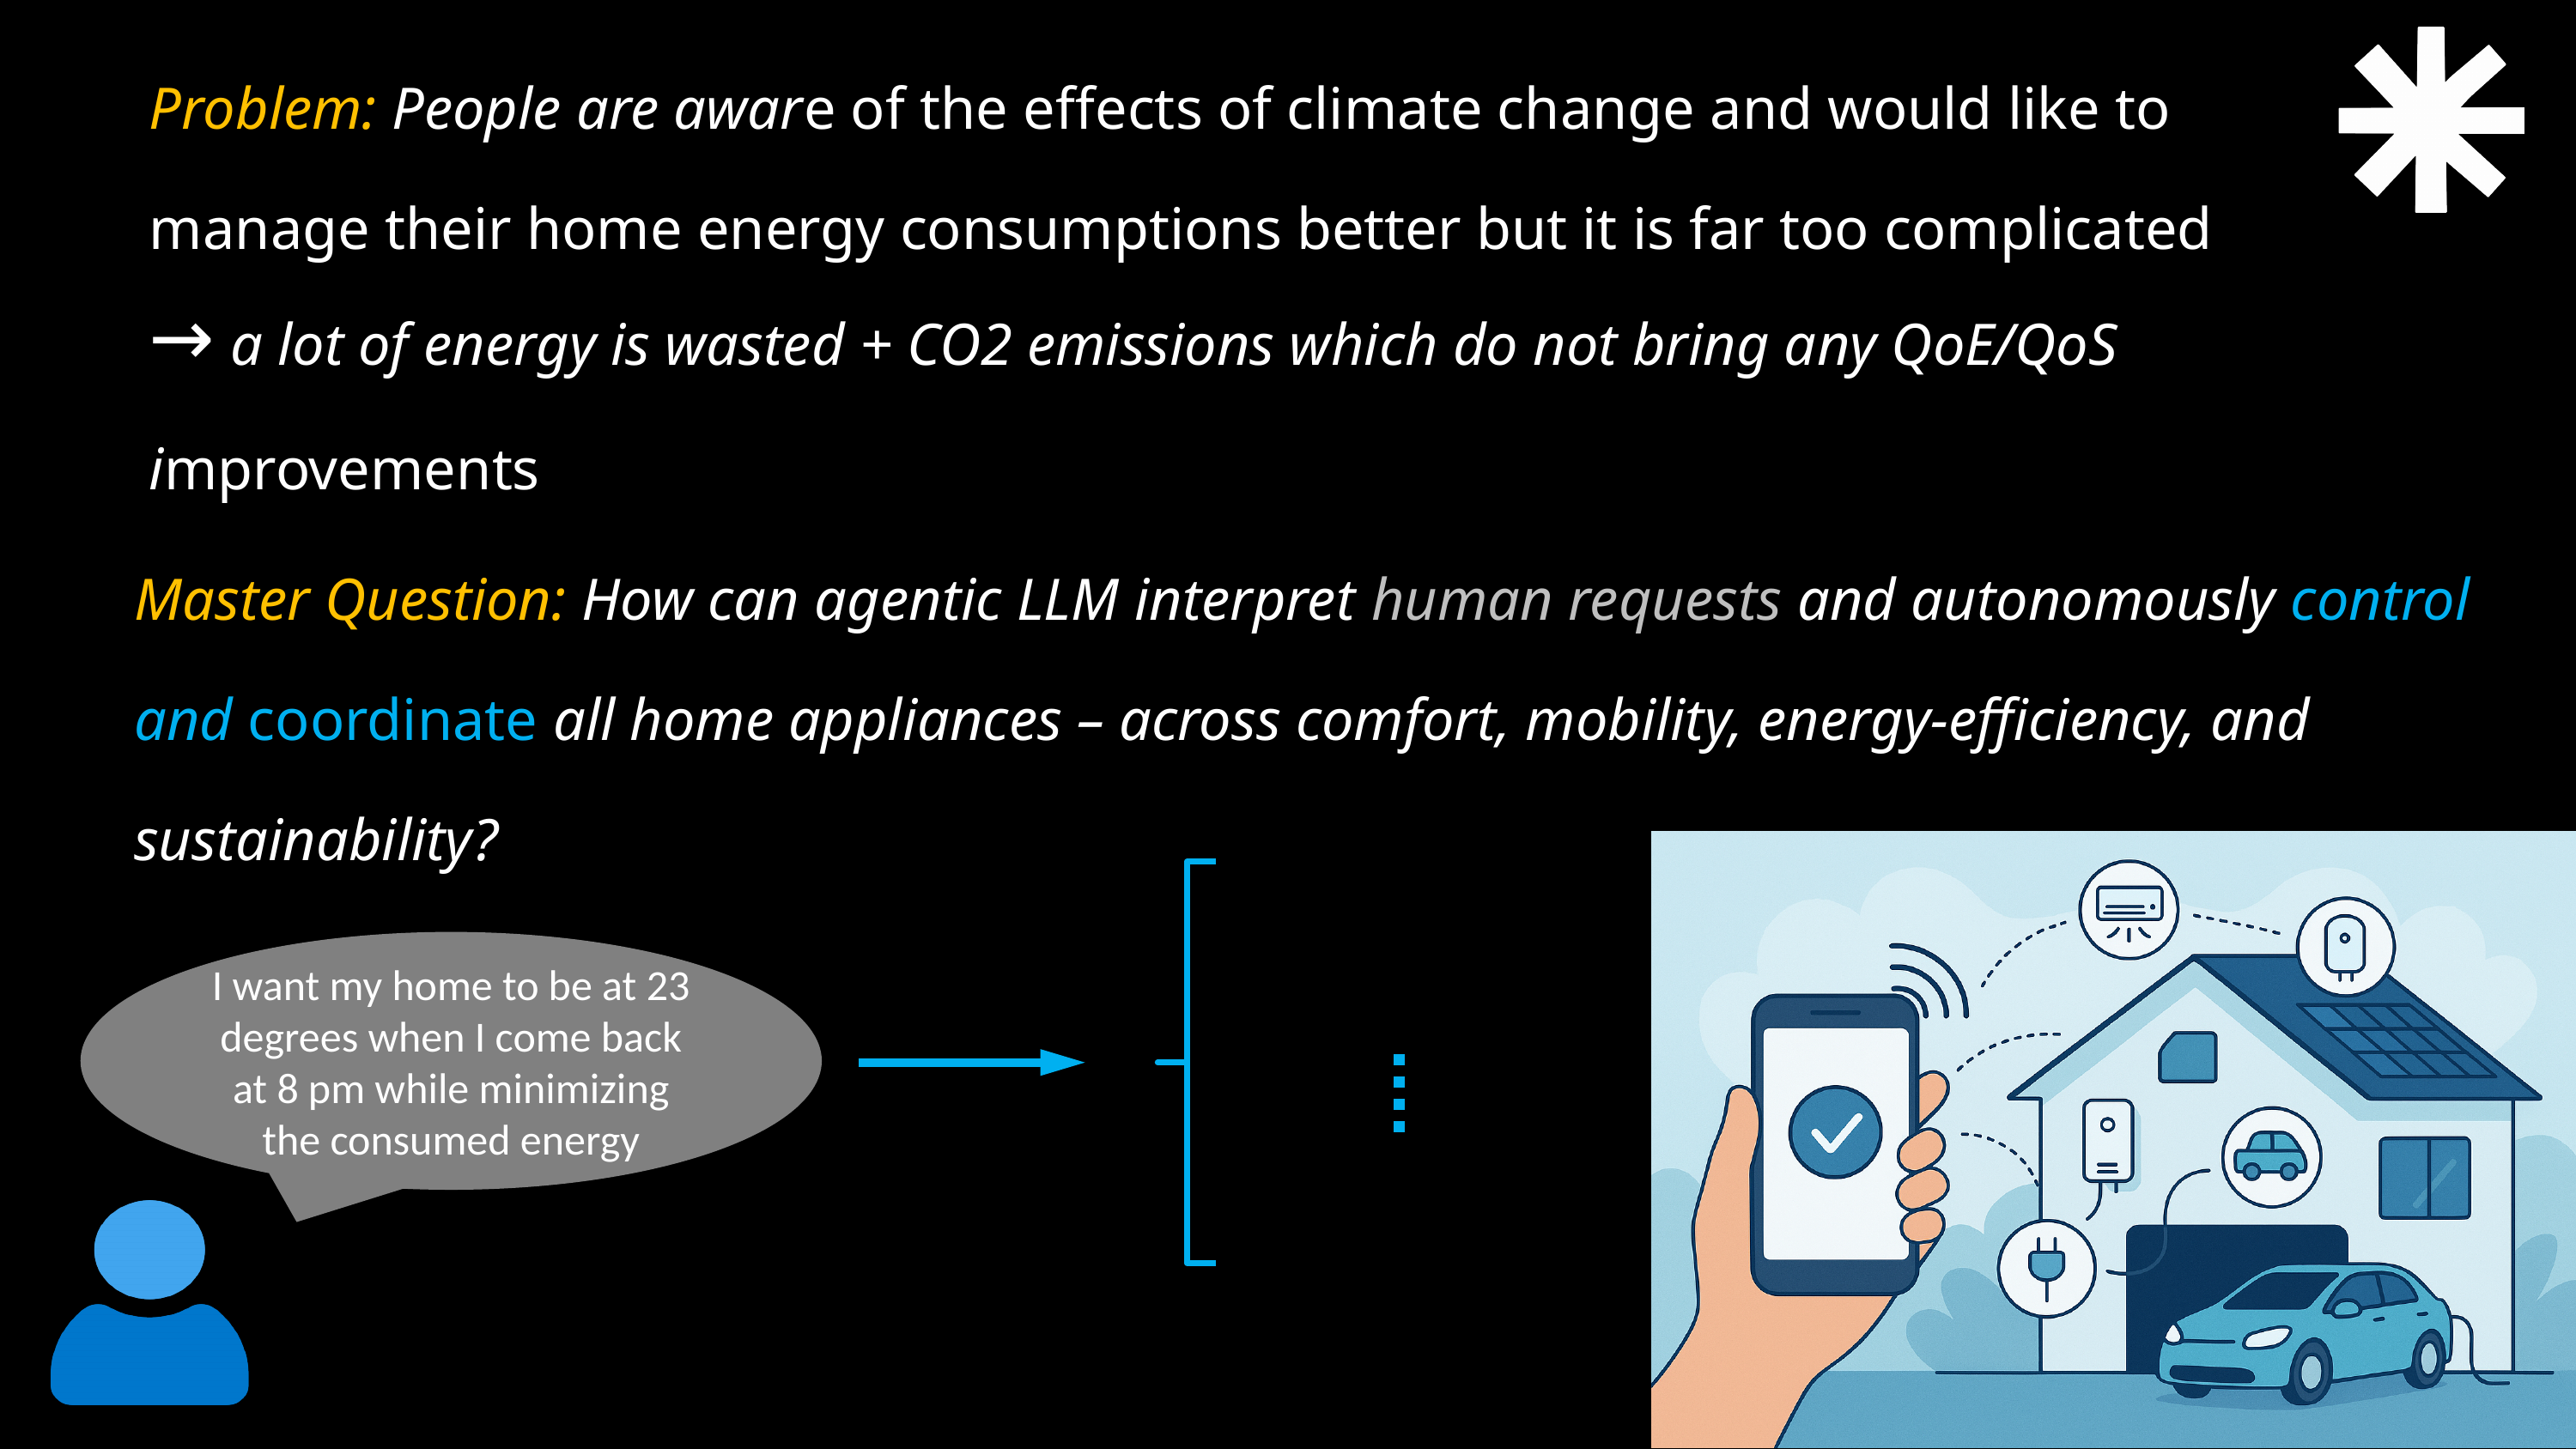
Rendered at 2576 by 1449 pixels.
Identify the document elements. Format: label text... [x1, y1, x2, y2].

text_box I want my home to be at 23 degrees when I come back at 8 pm while minimizing the consumed energy [80, 931, 823, 1222]
text_box [1157, 861, 1217, 1264]
picture [1651, 831, 2576, 1448]
text_box [2345, 27, 2525, 213]
picture [34, 1200, 264, 1406]
text_box Problem: People are aware of the effects of climate change and would like to manage their home energy consumptions better but it is far too complicated → a lot of energy is wasted + CO2 emissions which do not bring any QoE/QoS improvements [149, 21, 2345, 501]
text_box Master Question: How can agentic LLM interpret human requests and autonomously control and coordinate all home appliances – across comfort, mobility, energy-efficiency, and sustainability? [134, 512, 2525, 872]
